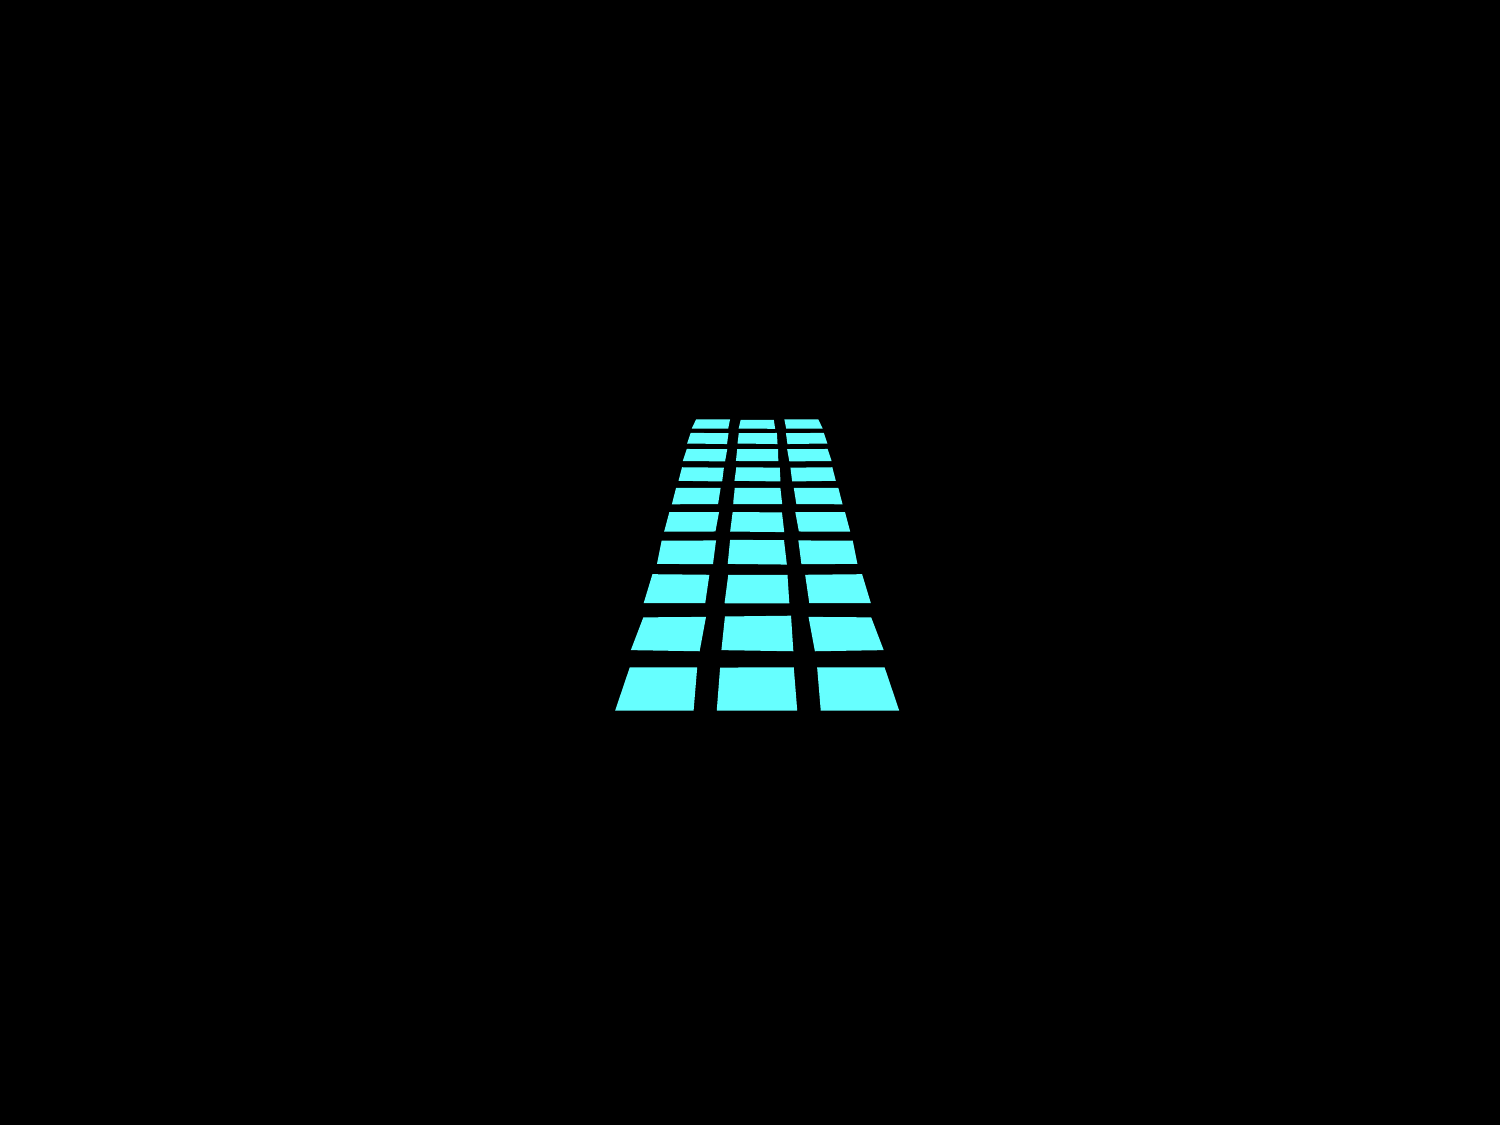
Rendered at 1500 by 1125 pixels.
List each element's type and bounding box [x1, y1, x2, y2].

text_box [681, 447, 729, 463]
text_box [807, 615, 886, 653]
text_box [797, 539, 859, 566]
text_box [670, 486, 722, 506]
text_box [792, 486, 844, 506]
text_box [794, 511, 852, 533]
text_box [715, 666, 799, 712]
text_box [613, 666, 699, 712]
text_box [629, 615, 708, 653]
text_box [677, 466, 726, 483]
text_box [789, 466, 838, 483]
text_box [685, 431, 730, 446]
text_box [728, 511, 786, 534]
text_box [784, 431, 829, 446]
text_box [723, 573, 791, 605]
text_box [737, 418, 777, 430]
text_box [733, 466, 782, 483]
text_box [655, 539, 718, 566]
text_box [785, 447, 834, 463]
text_box [662, 511, 721, 533]
text_box [720, 614, 795, 653]
text_box [816, 666, 901, 712]
text_box [783, 418, 825, 430]
text_box [726, 538, 789, 566]
text_box [803, 573, 873, 605]
text_box [690, 418, 732, 430]
text_box [734, 448, 780, 463]
text_box [642, 573, 711, 605]
text_box [732, 486, 784, 506]
text_box [736, 431, 779, 446]
